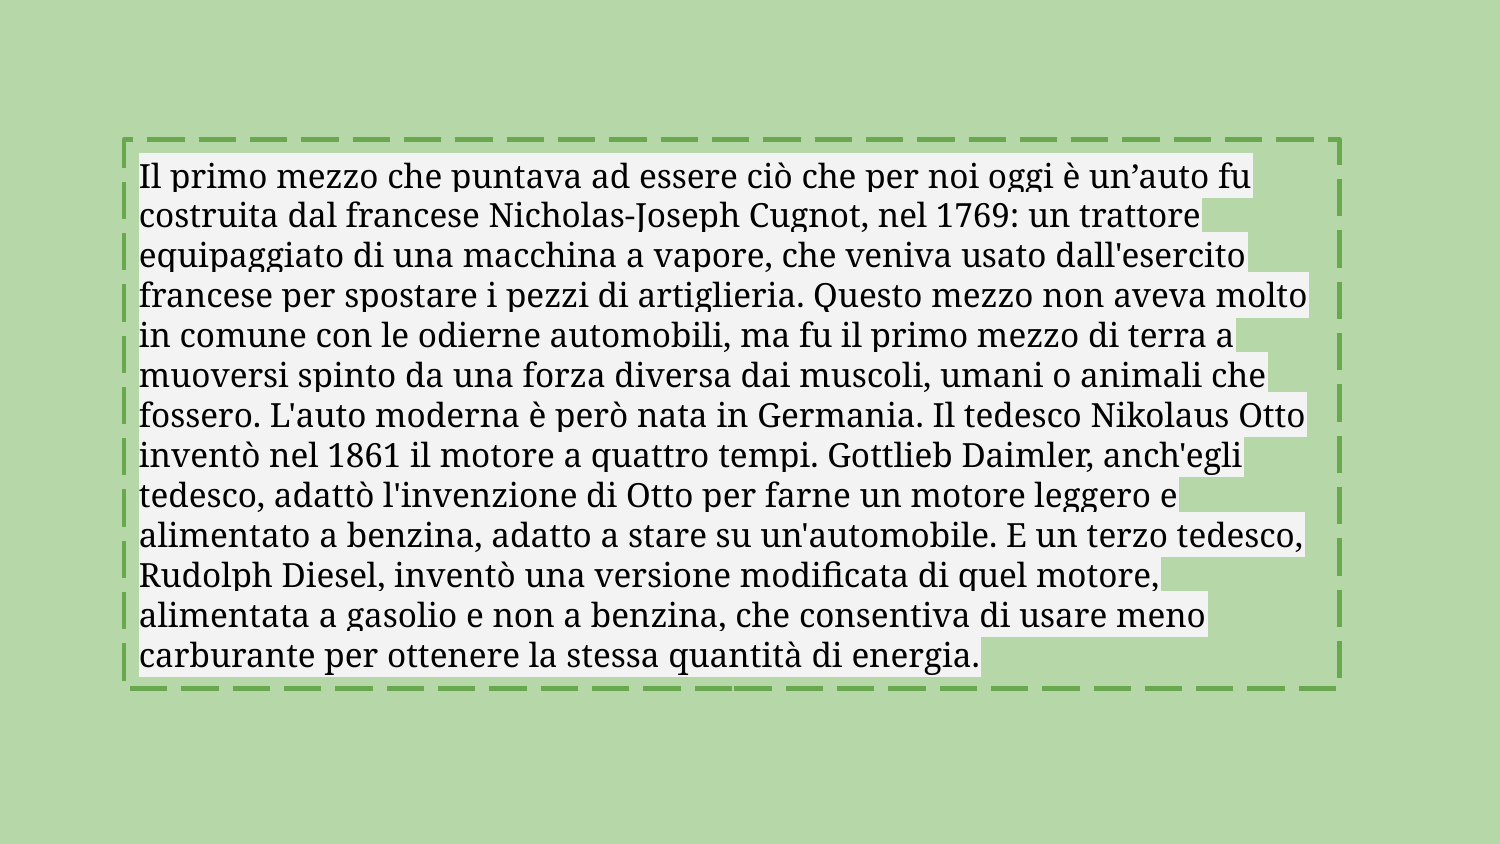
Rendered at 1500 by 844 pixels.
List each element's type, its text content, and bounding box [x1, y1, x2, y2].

text_box Il primo mezzo che puntava ad essere ciò che per noi oggi è un’auto fu costruita dal francese Nicholas-Joseph Cugnot, nel 1769: un trattore equipaggiato di una macchina a vapore, che veniva usato dall'esercito francese per spostare i pezzi di artiglieria. Questo mezzo non aveva molto in comune con le odierne automobili, ma fu il primo mezzo di terra a muoversi spinto da una forza diversa dai muscoli, umani o animali che fossero. L'auto moderna è però nata in Germania. Il tedesco Nikolaus Otto inventò nel 1861 il motore a quattro tempi. Gottlieb Daimler, anch'egli tedesco, adattò l'invenzione di Otto per farne un motore leggero e alimentato a benzina, adatto a stare su un'automobile. E un terzo tedesco, Rudolph Diesel, inventò una versione modificata di quel motore, alimentata a gasolio e non a benzina, che consentiva di usare meno carburante per ottenere la stessa quantità di energia. [123, 139, 1340, 689]
